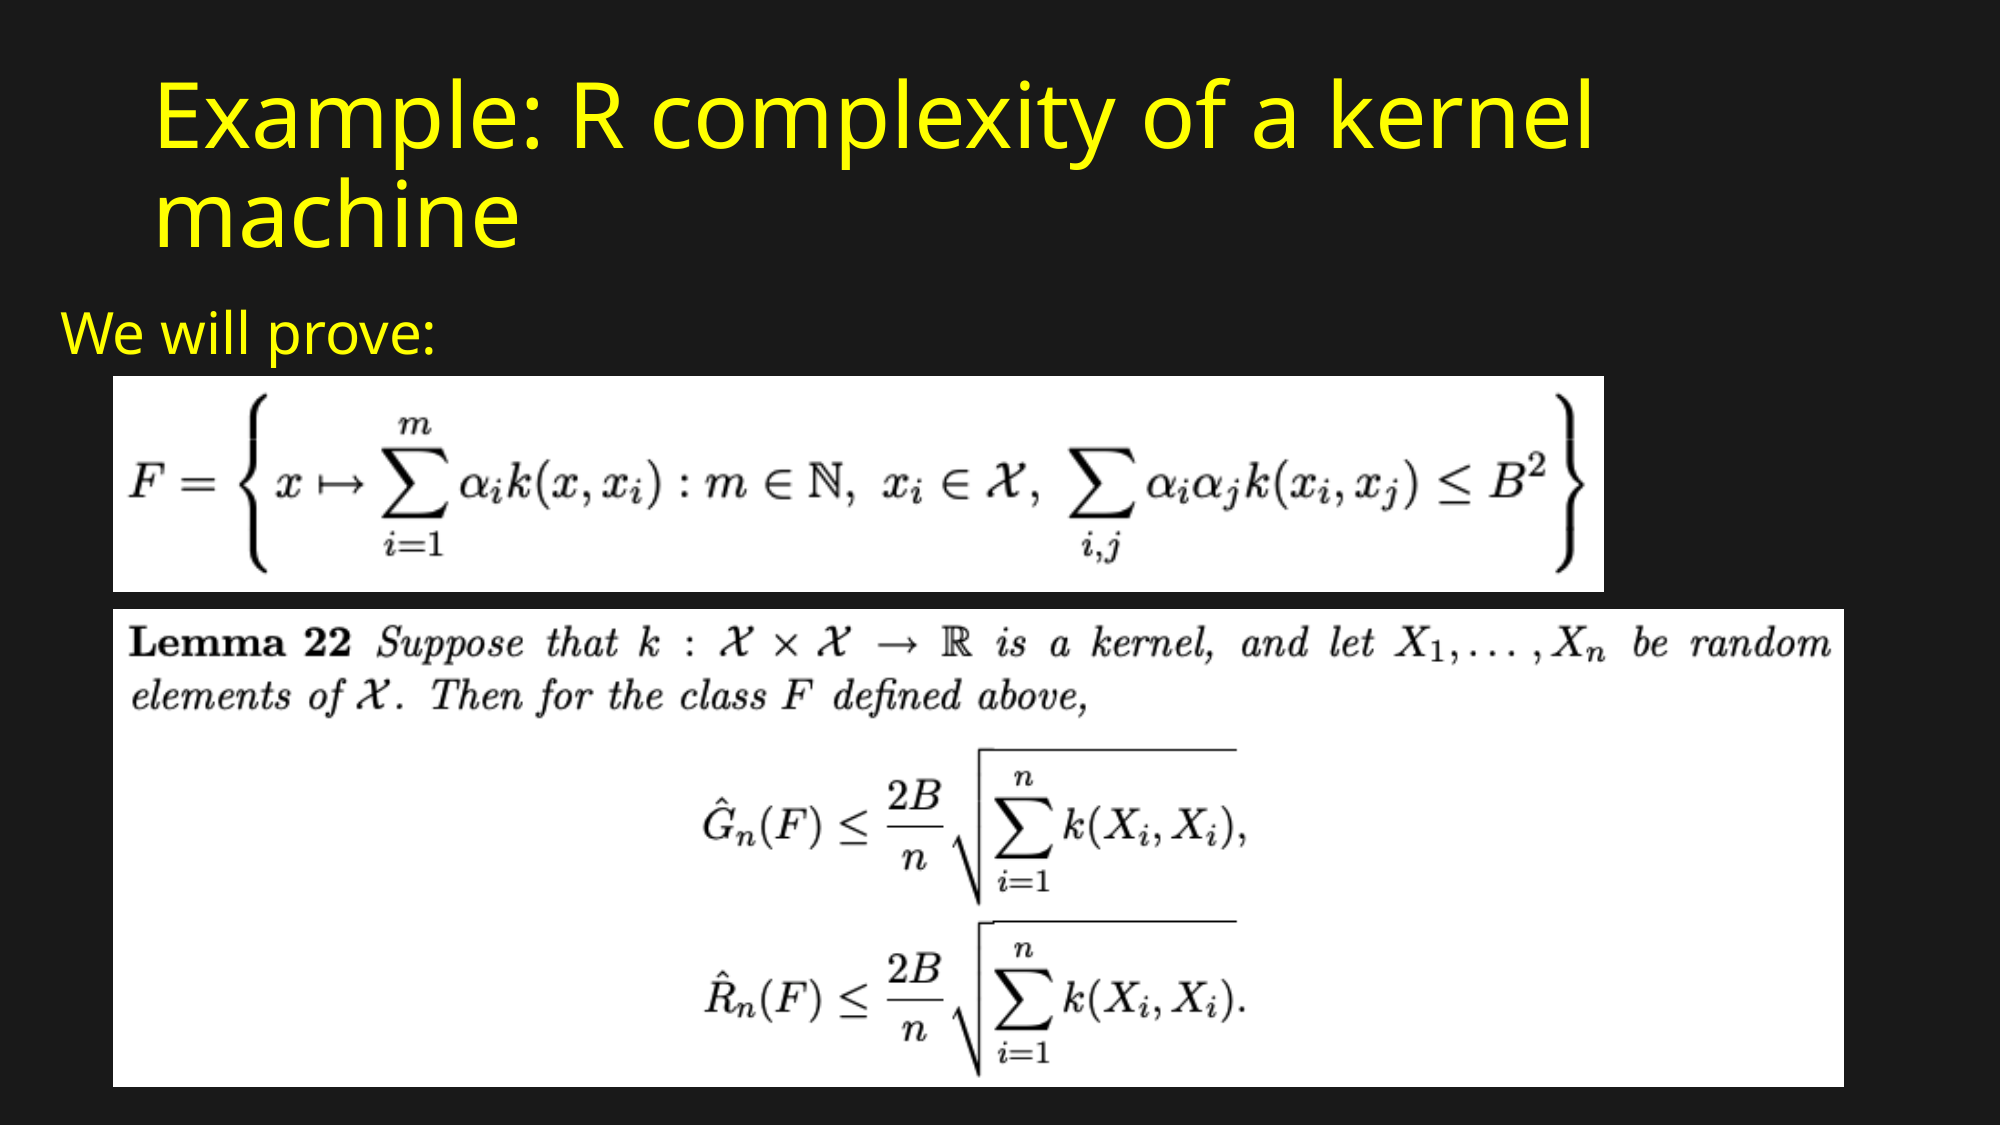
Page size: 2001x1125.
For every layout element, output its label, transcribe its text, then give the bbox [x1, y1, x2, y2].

list We will prove: [45, 297, 2000, 828]
picture [113, 609, 1844, 1087]
picture [113, 376, 1604, 592]
title Example: R complexity of a kernel machine [137, 59, 1863, 278]
